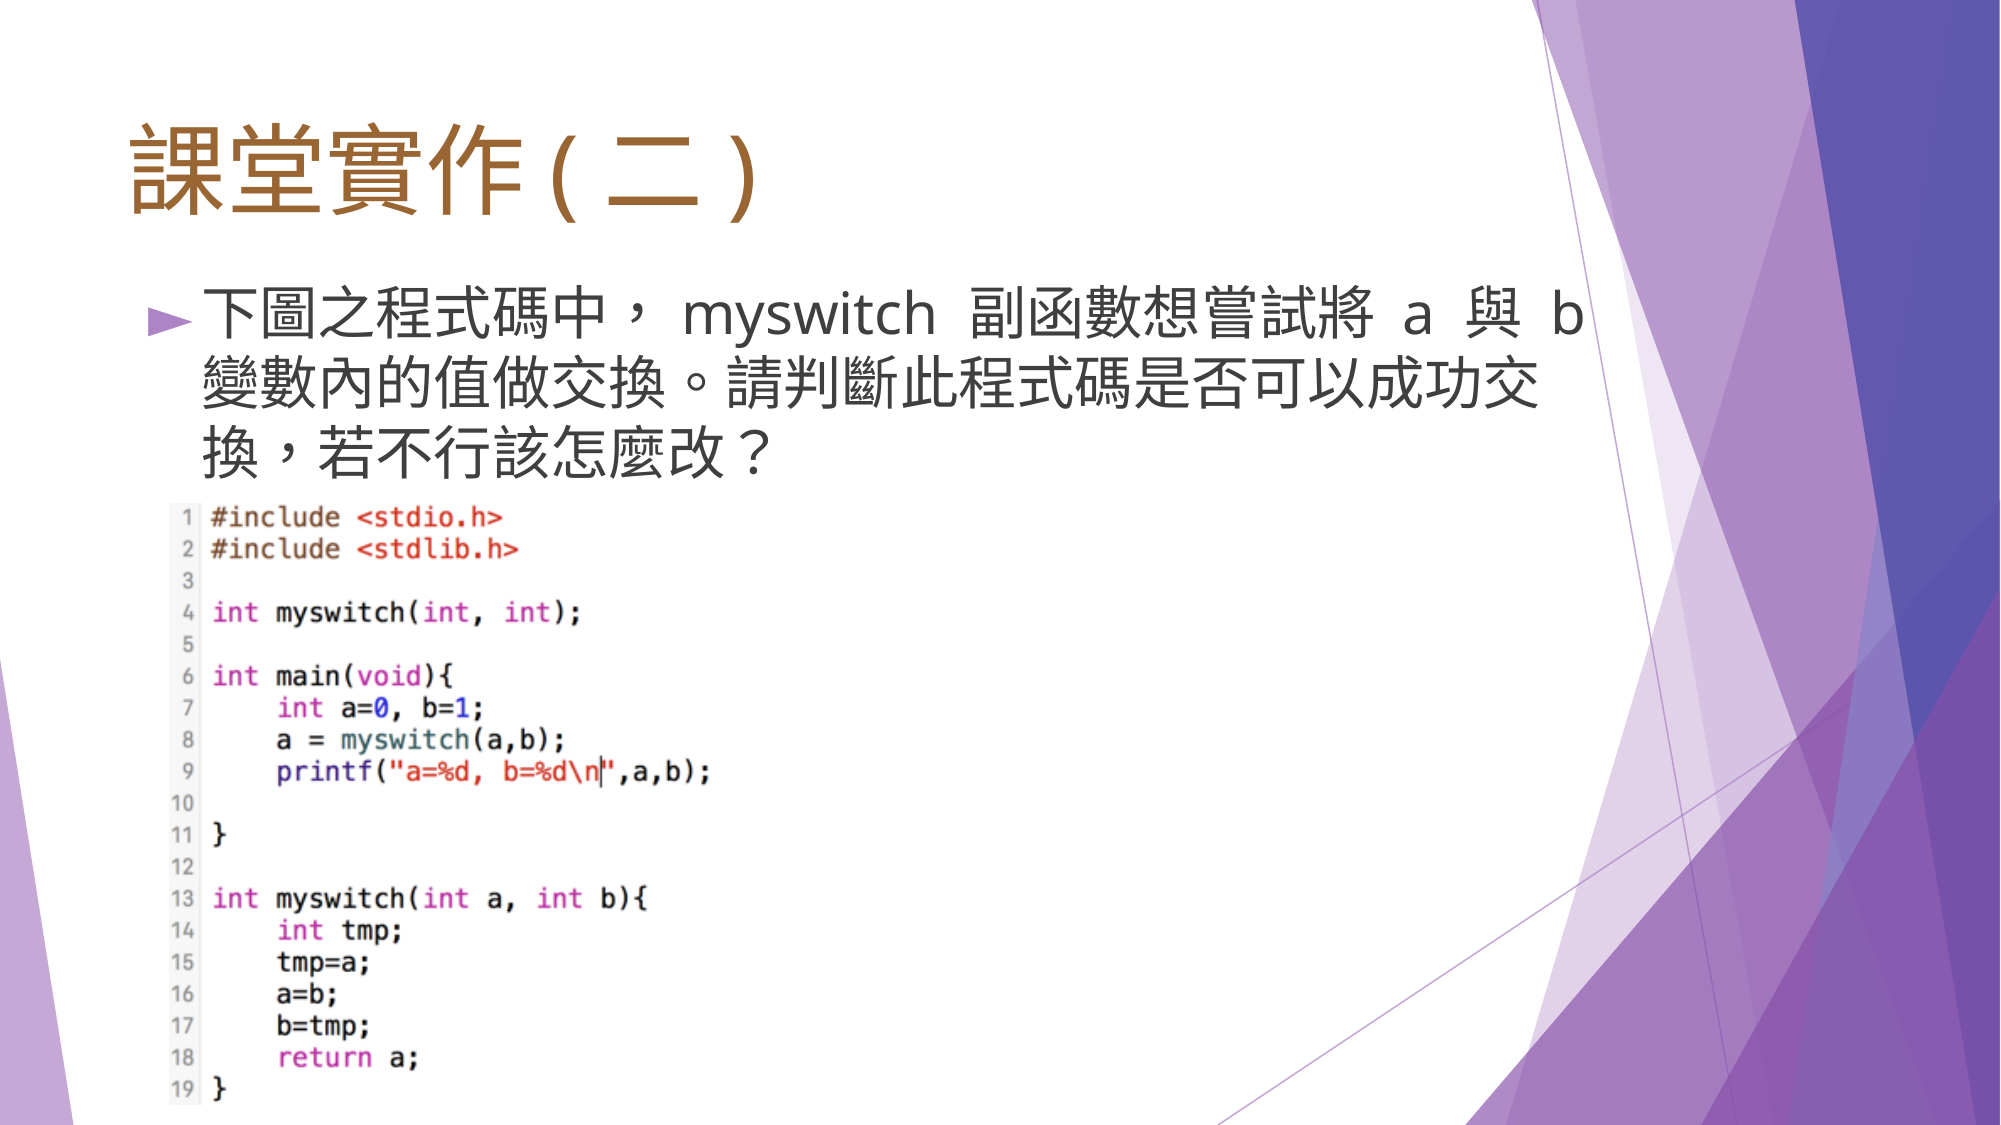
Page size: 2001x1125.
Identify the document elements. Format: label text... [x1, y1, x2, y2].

list 下圖之程式碼中，myswitch 副函數想嘗試將 a 與 b 變數內的值做交換。請判斷此程式碼是否可以成功交換，若不⾏該怎麼改？ [111, 269, 1612, 1125]
title 課堂實作(二) [111, 99, 1612, 225]
picture [168, 502, 715, 1105]
